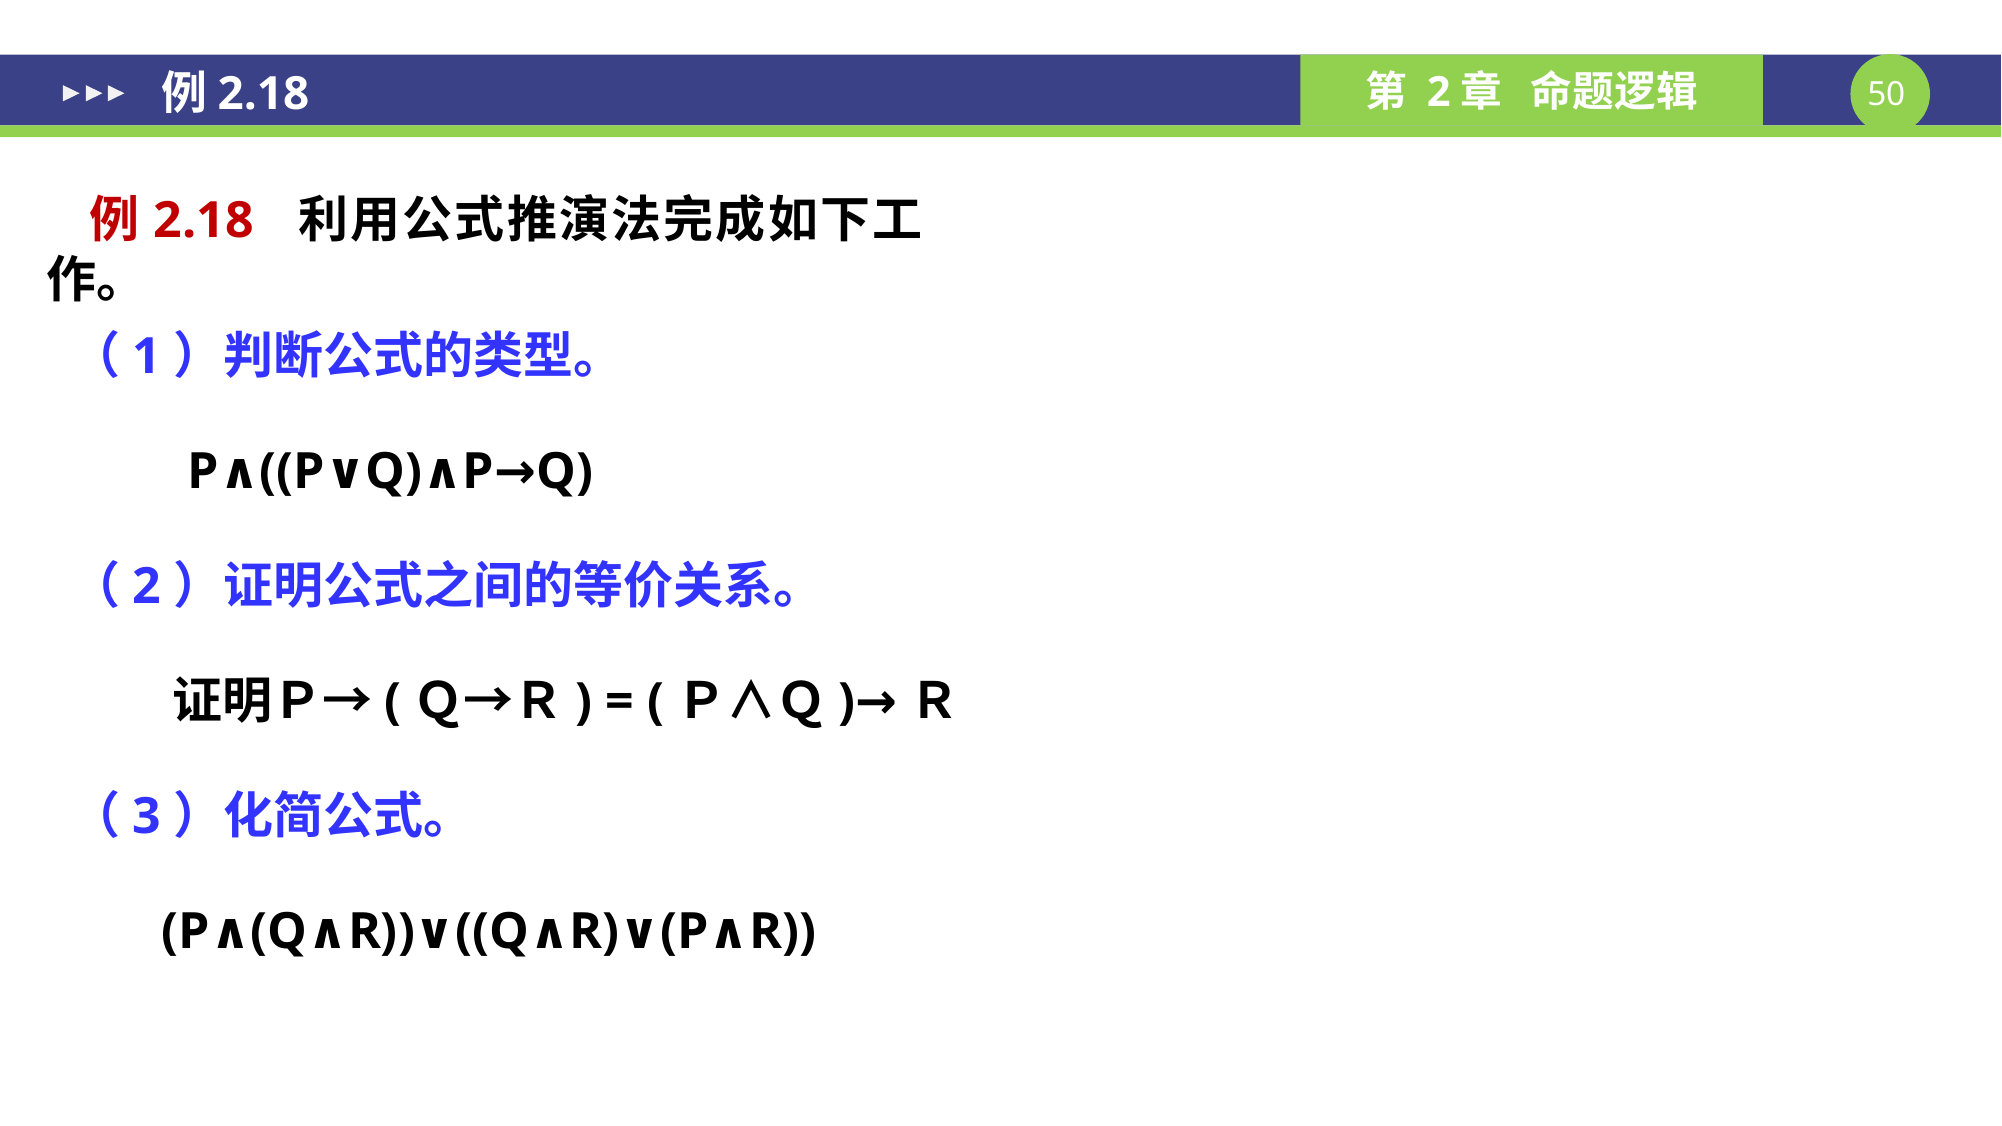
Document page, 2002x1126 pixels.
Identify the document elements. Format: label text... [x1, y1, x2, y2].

text_box 例2.18 [141, 39, 1464, 144]
text_box 例2.18 利用公式推演法完成如下工作。 [31, 179, 938, 255]
